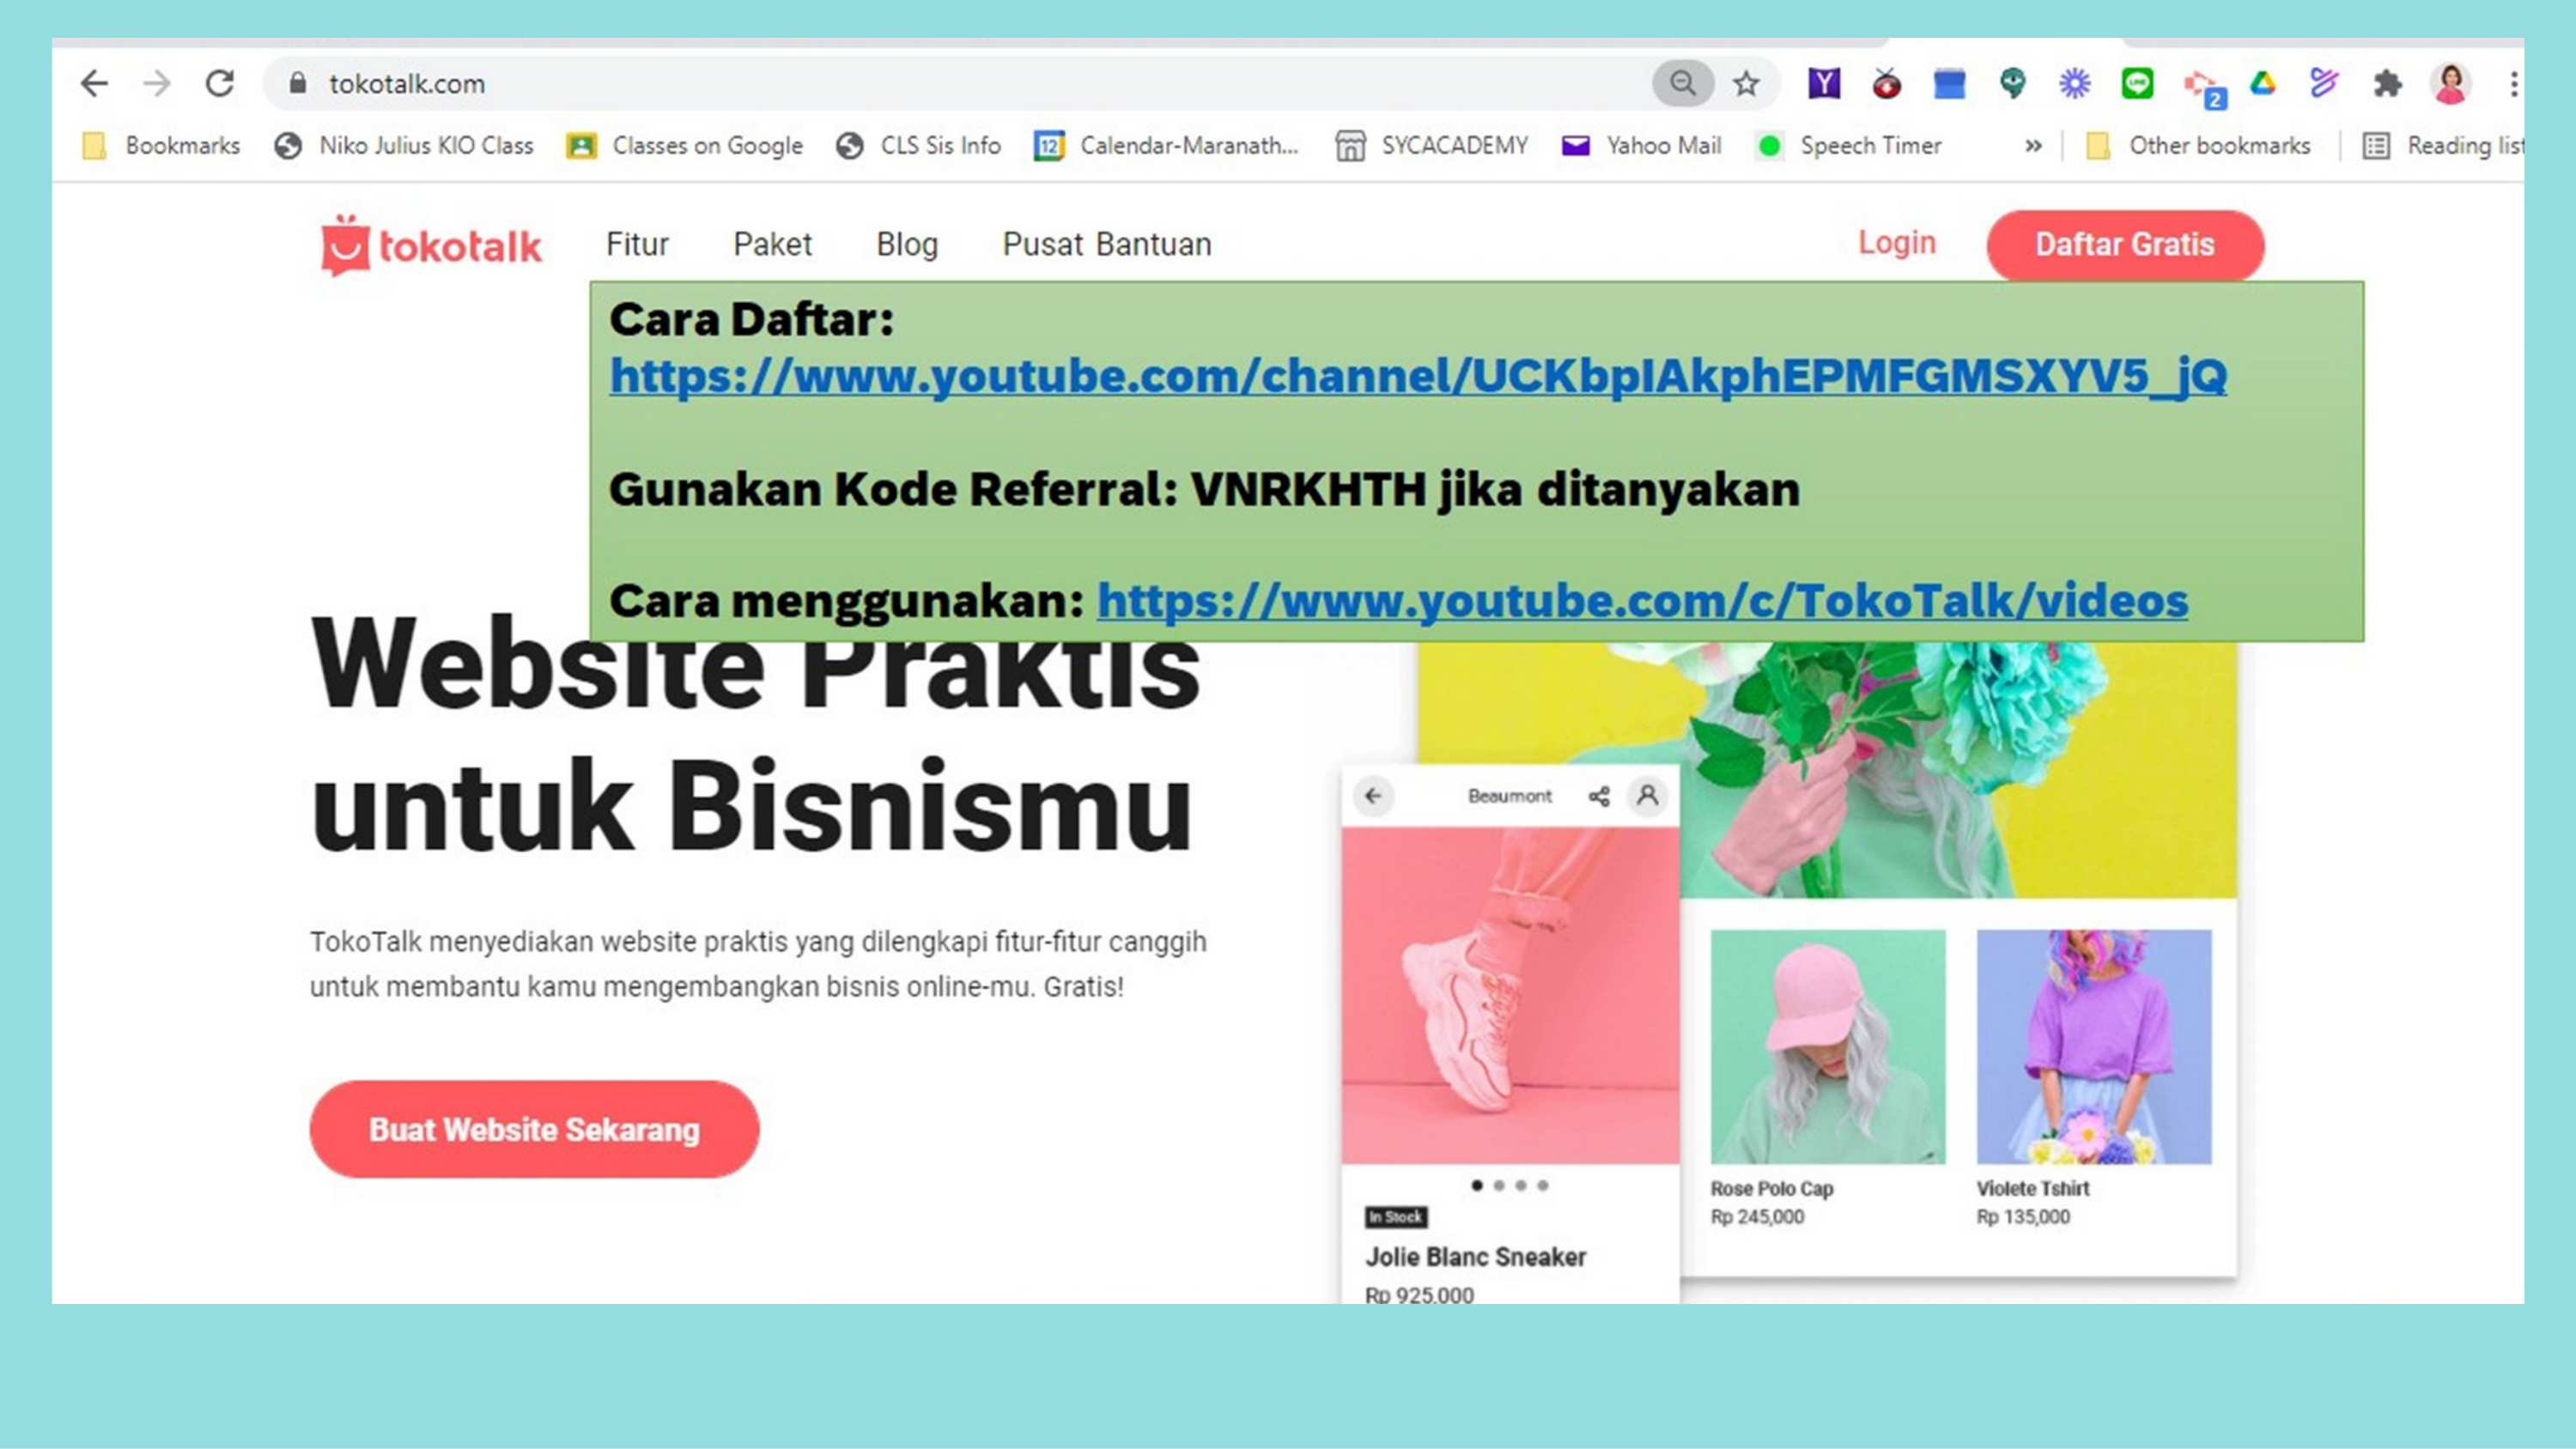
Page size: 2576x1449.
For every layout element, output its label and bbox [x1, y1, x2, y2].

text_box [52, 38, 2525, 1305]
text_box [0, 0, 2576, 1449]
